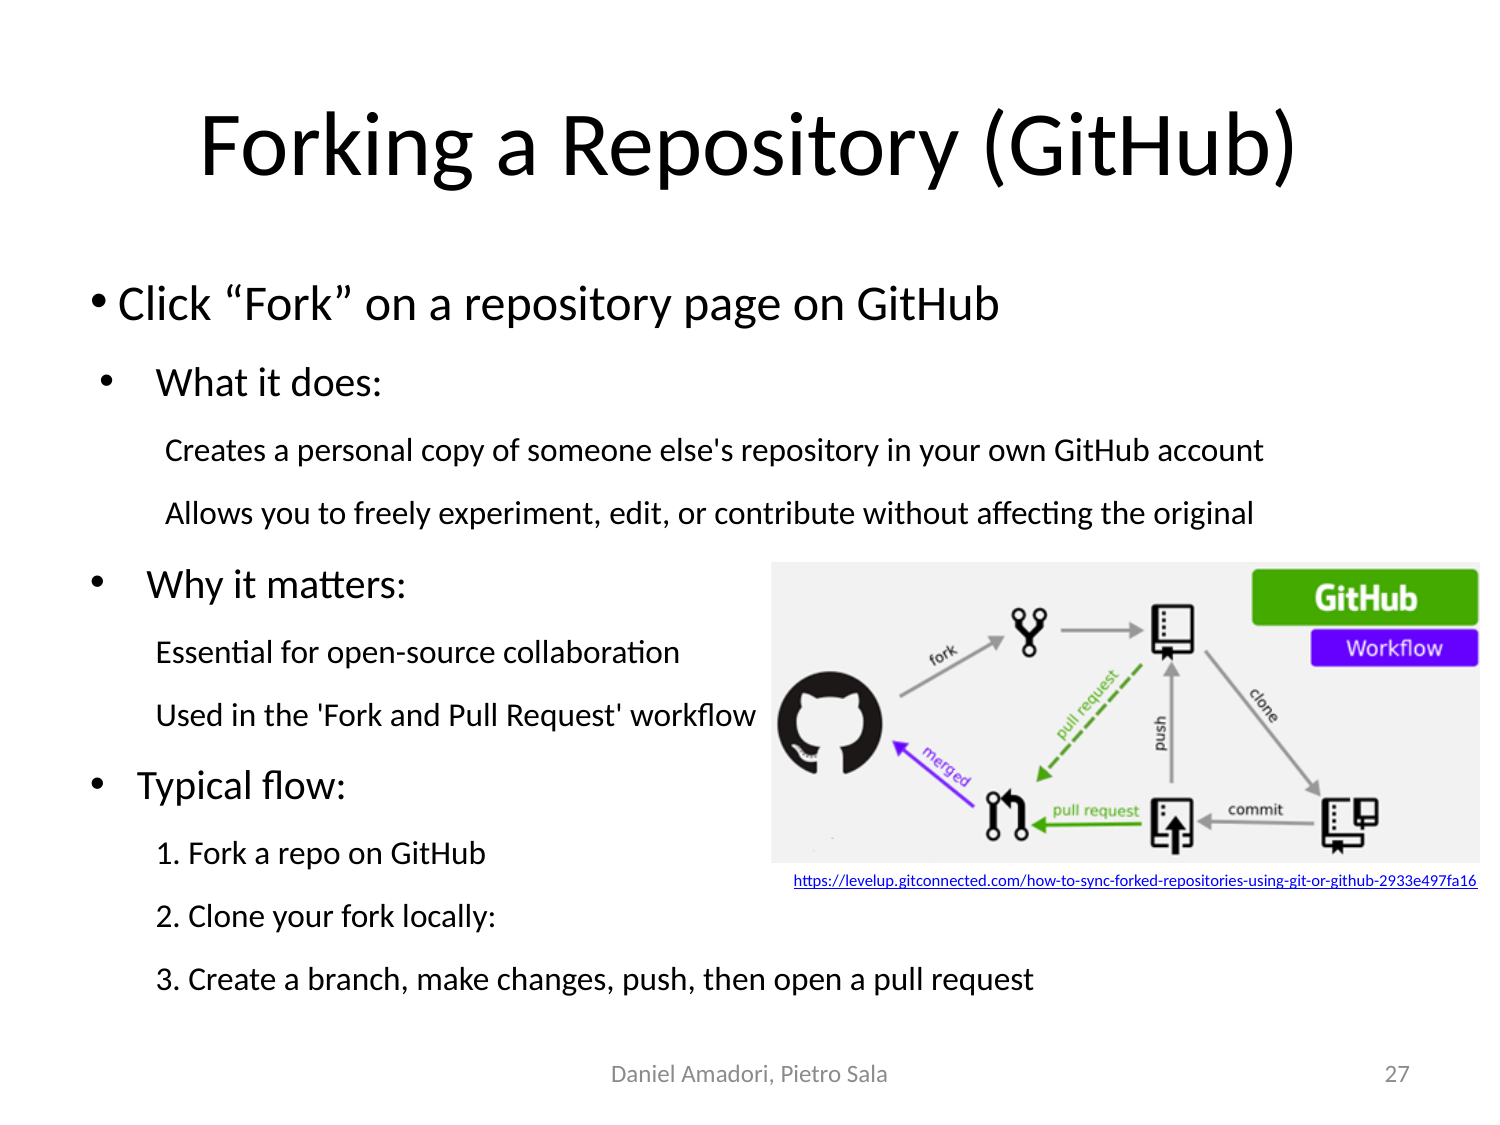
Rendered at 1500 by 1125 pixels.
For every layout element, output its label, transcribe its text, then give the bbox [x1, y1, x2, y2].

slide_number 27 [1074, 1042, 1425, 1103]
title Forking a Repository (GitHub) [75, 45, 1425, 233]
list Click “Fork” on a repository page on GitHub What it does: Creates a personal copy of someone else's repository in your own GitHub account Allows you to freely experiment, edit, or contribute without affecting the original Why it matters: Essential for open-source collaboration Used in the 'Fork and Pull Request' workflow Typical flow: 1. Fork a repo on GitHub 2. Clone your fork locally: 3. Create a branch, make changes, push, then open a pull request [75, 262, 1395, 1098]
footer Daniel Amadori, Pietro Sala [512, 1042, 988, 1103]
text_box https://levelup.gitconnected.com/how-to-sync-forked-repositories-using-git-or-github-2933e497fa16 [771, 862, 1500, 898]
picture [771, 562, 1481, 863]
